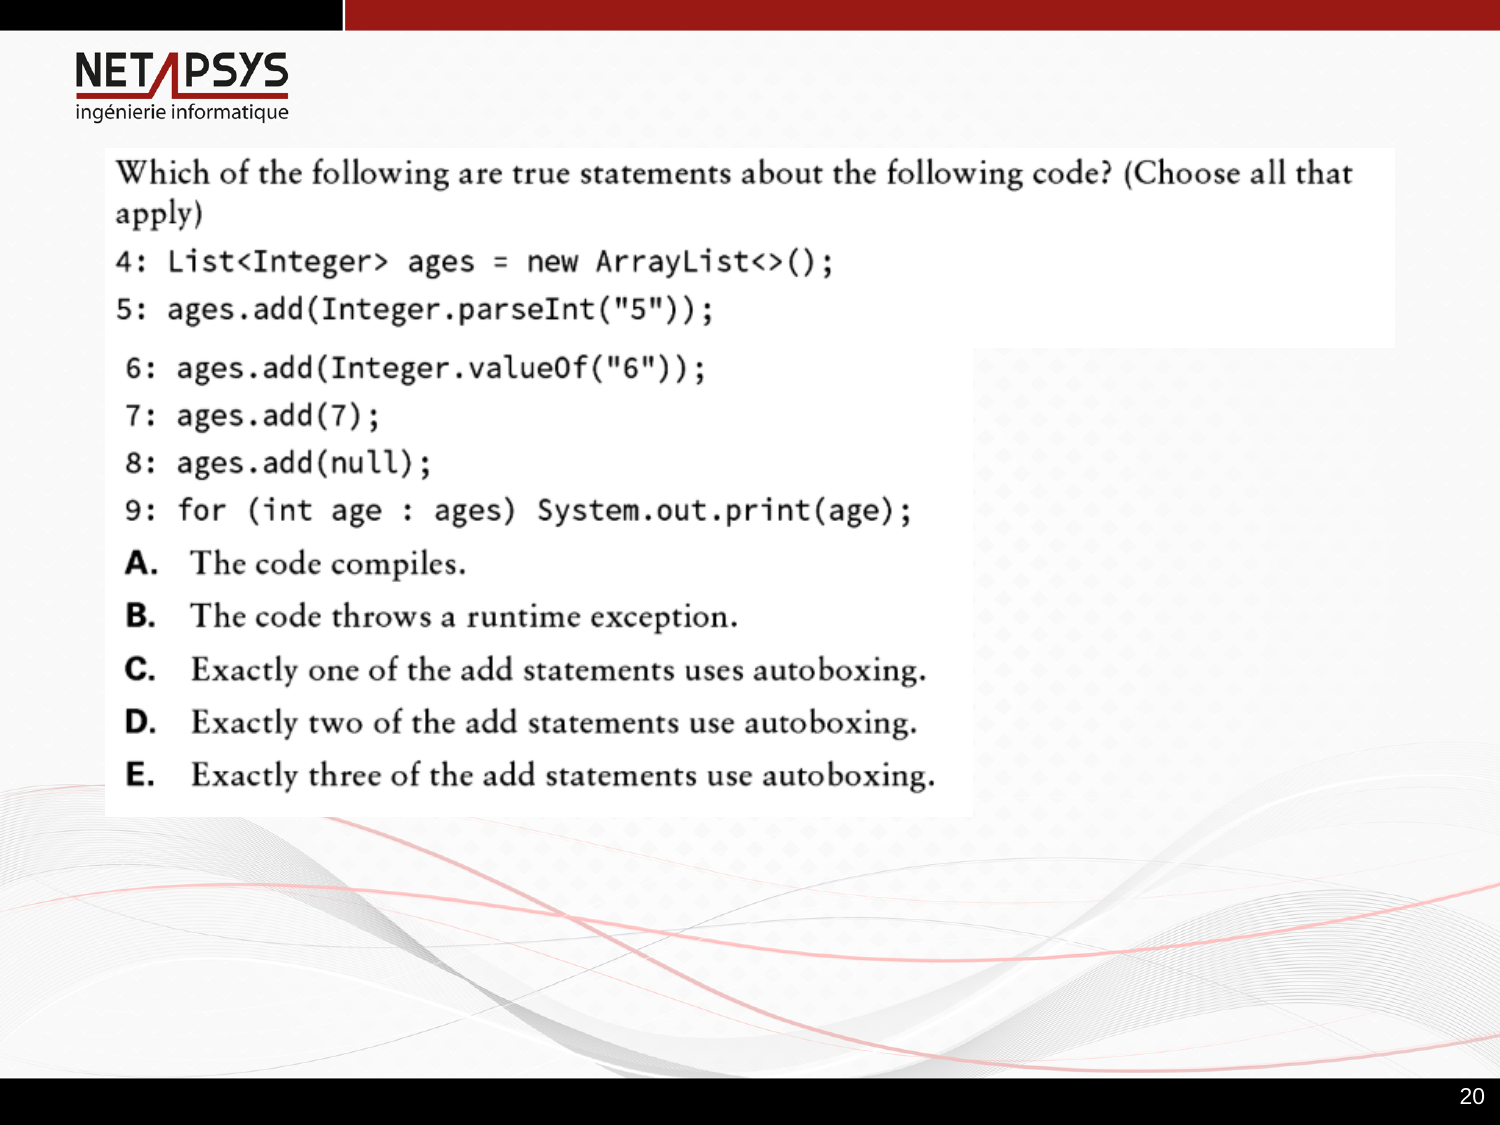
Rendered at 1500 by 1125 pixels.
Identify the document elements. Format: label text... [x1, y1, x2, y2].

picture [0, 0, 1500, 1125]
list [105, 148, 1395, 348]
slide_number 20 [1149, 1065, 1500, 1125]
